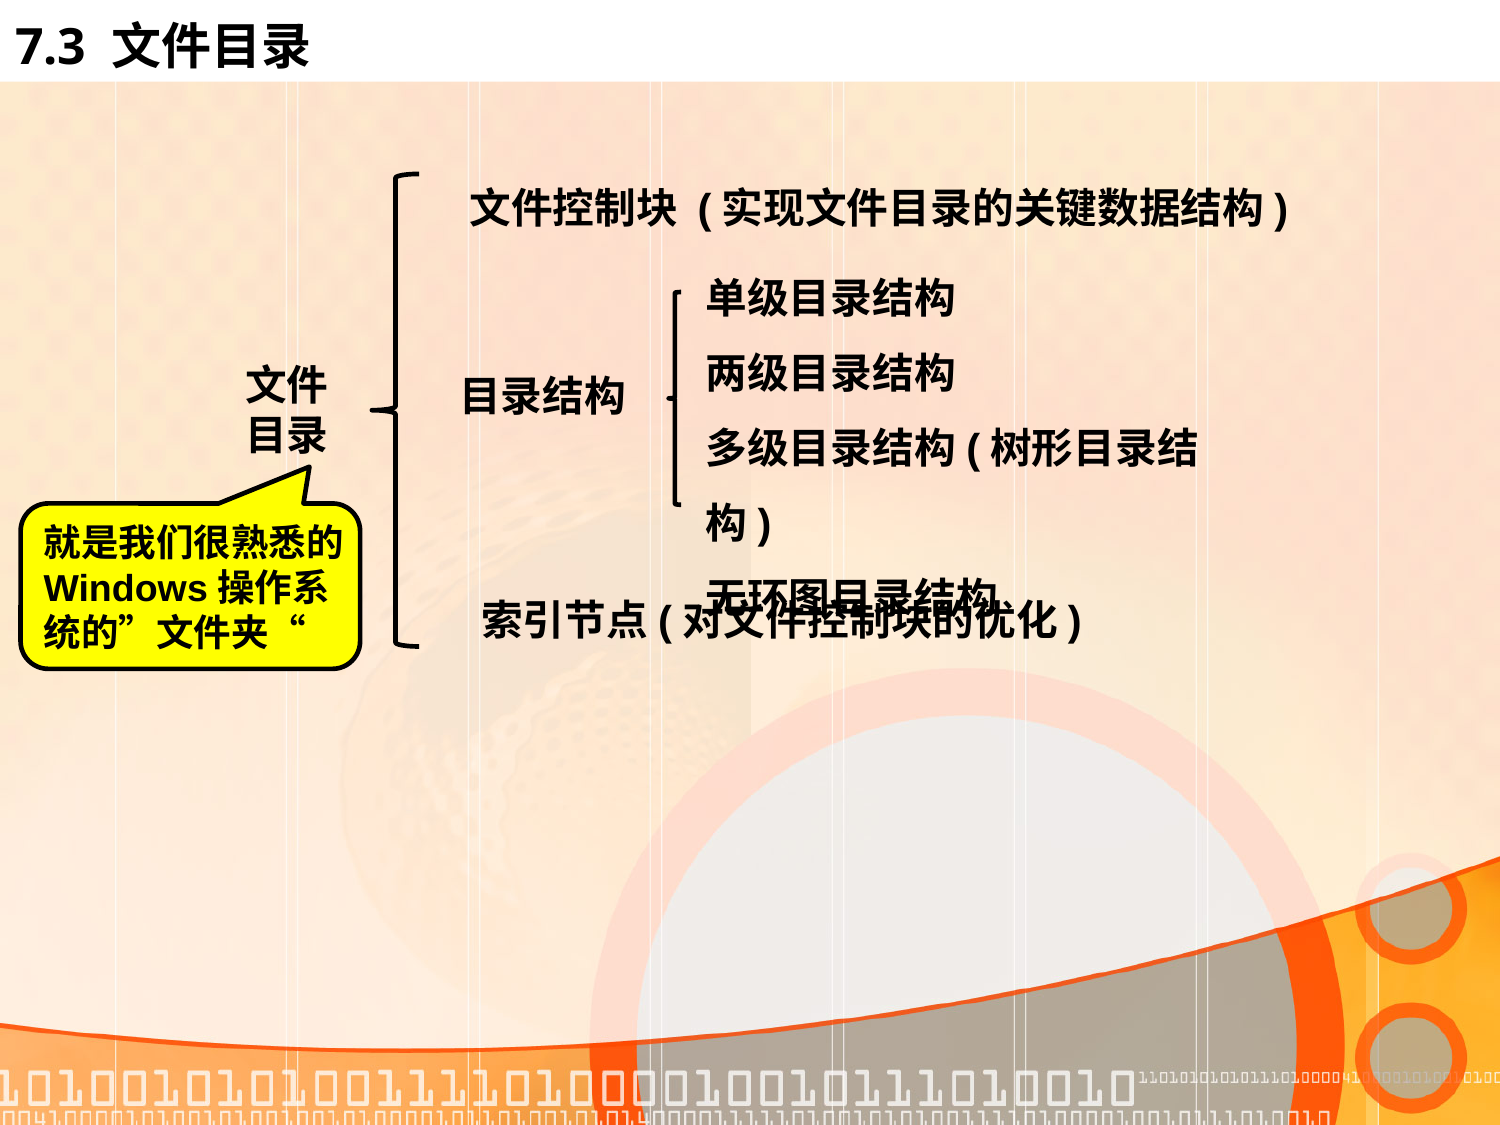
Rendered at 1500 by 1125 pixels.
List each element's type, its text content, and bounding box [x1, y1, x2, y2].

text_box 文件控制块 (实现文件目录的关键数据结构) [454, 173, 1316, 239]
text_box 单级目录结构 两级目录结构 多级目录结构(树形目录结构) 无环图目录结构 [690, 239, 1274, 629]
text_box 文件 目录 [230, 351, 361, 466]
text_box [371, 173, 420, 647]
text_box 索引节点(对文件控制块的优化) [466, 586, 1273, 651]
title 7.3 文件目录 [0, 6, 1500, 83]
text_box 就是我们很熟悉的 Windows操作系 统的”文件夹“ [20, 466, 361, 669]
text_box [668, 292, 682, 505]
text_box 目录结构 [444, 362, 661, 428]
picture [0, 83, 1500, 1125]
